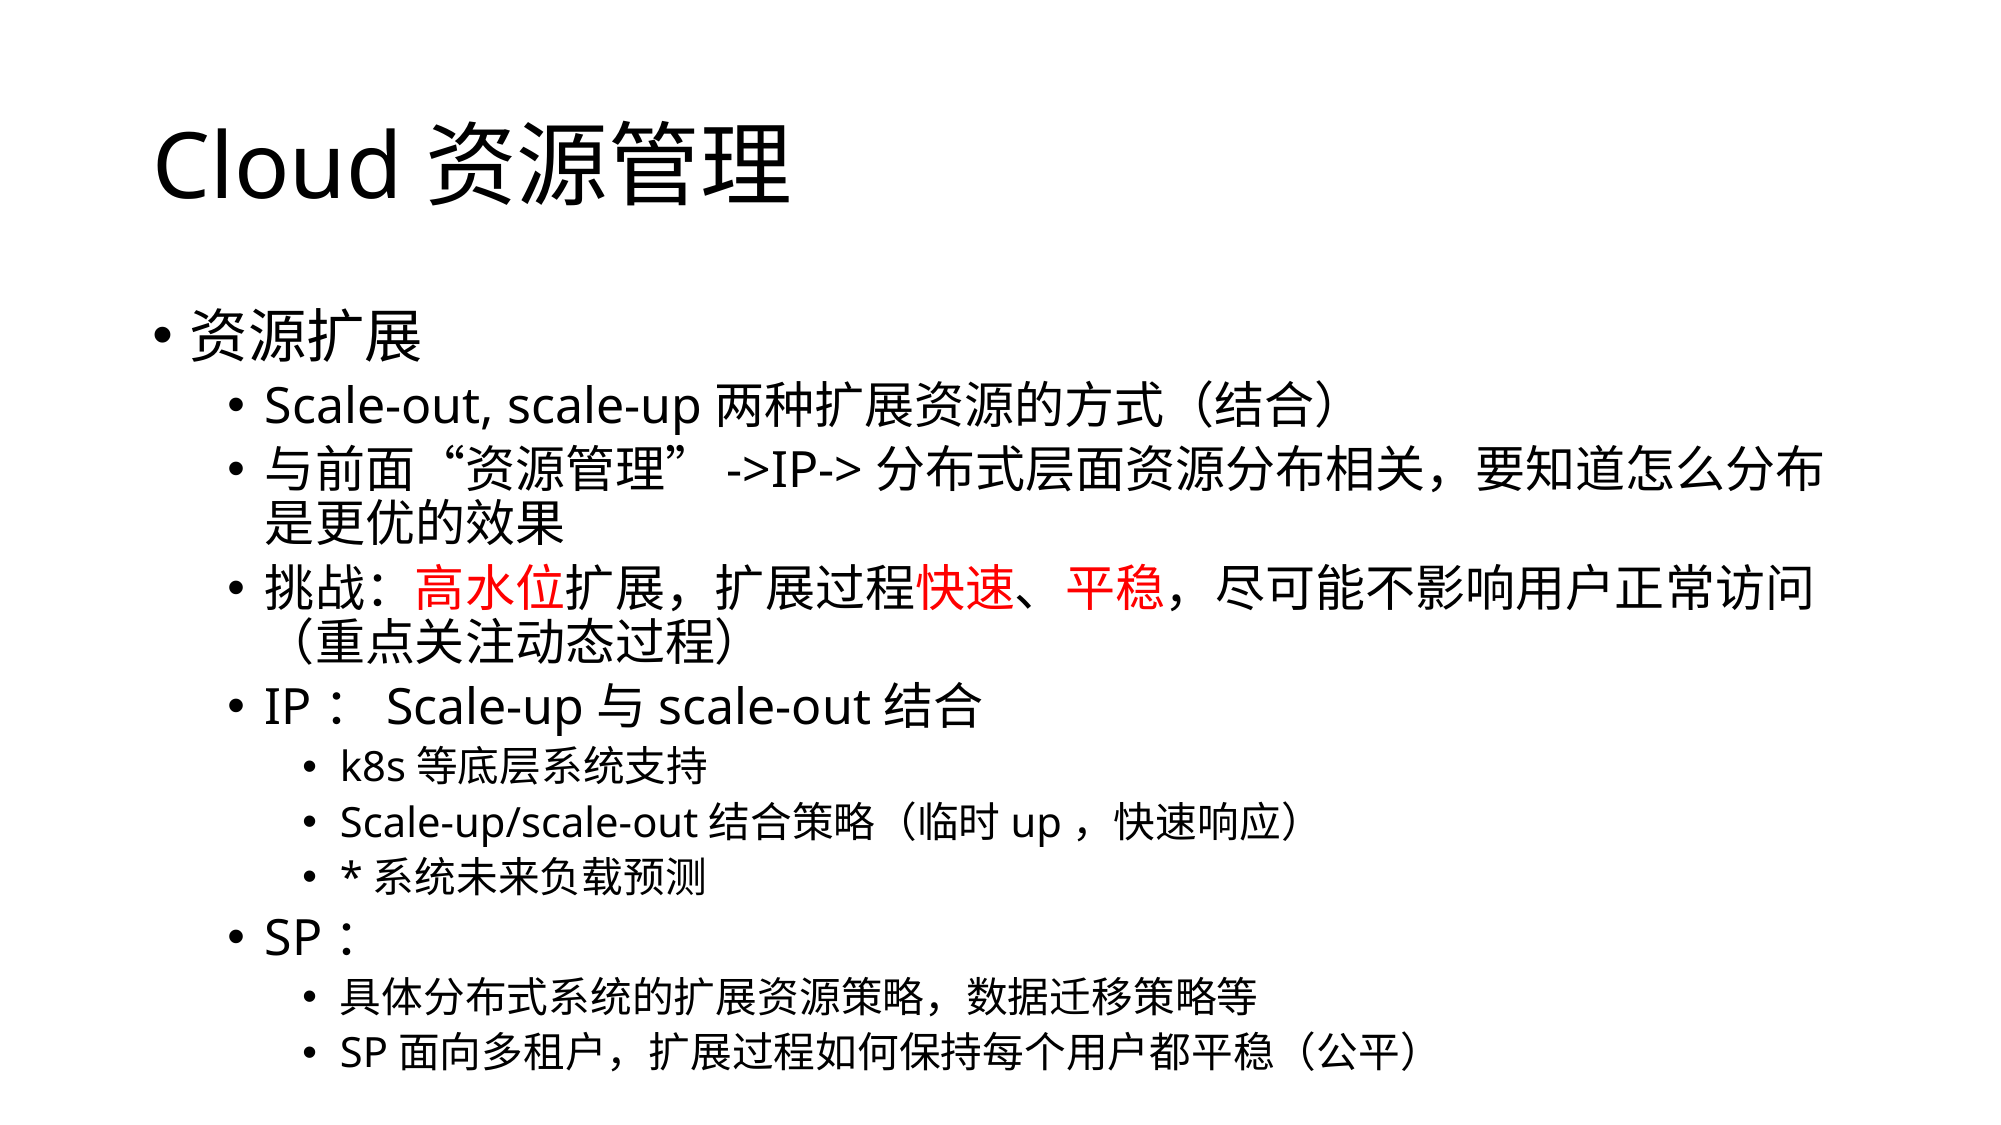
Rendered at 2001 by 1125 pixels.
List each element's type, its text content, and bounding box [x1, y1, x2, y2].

title Cloud资源管理 [137, 59, 1863, 278]
list 资源扩展 Scale-out, scale-up两种扩展资源的方式（结合） 与前面“资源管理”->IP->分布式层面资源分布相关，要知道怎么分布是更优的效果 挑战：高水位扩展，扩展过程快速、平稳，尽可能不影响用户正常访问（重点关注动态过程） IP：Scale-up与scale-out结合 k8s等底层系统支持 Scale-up/scale-out结合策略（临时up，快速响应） *系统未来负载预测 SP： 具体分布式系统的扩展资源策略，数据迁移策略等 SP面向多租户，扩展过程如何保持每个用户都平稳（公平） [137, 299, 1863, 1125]
